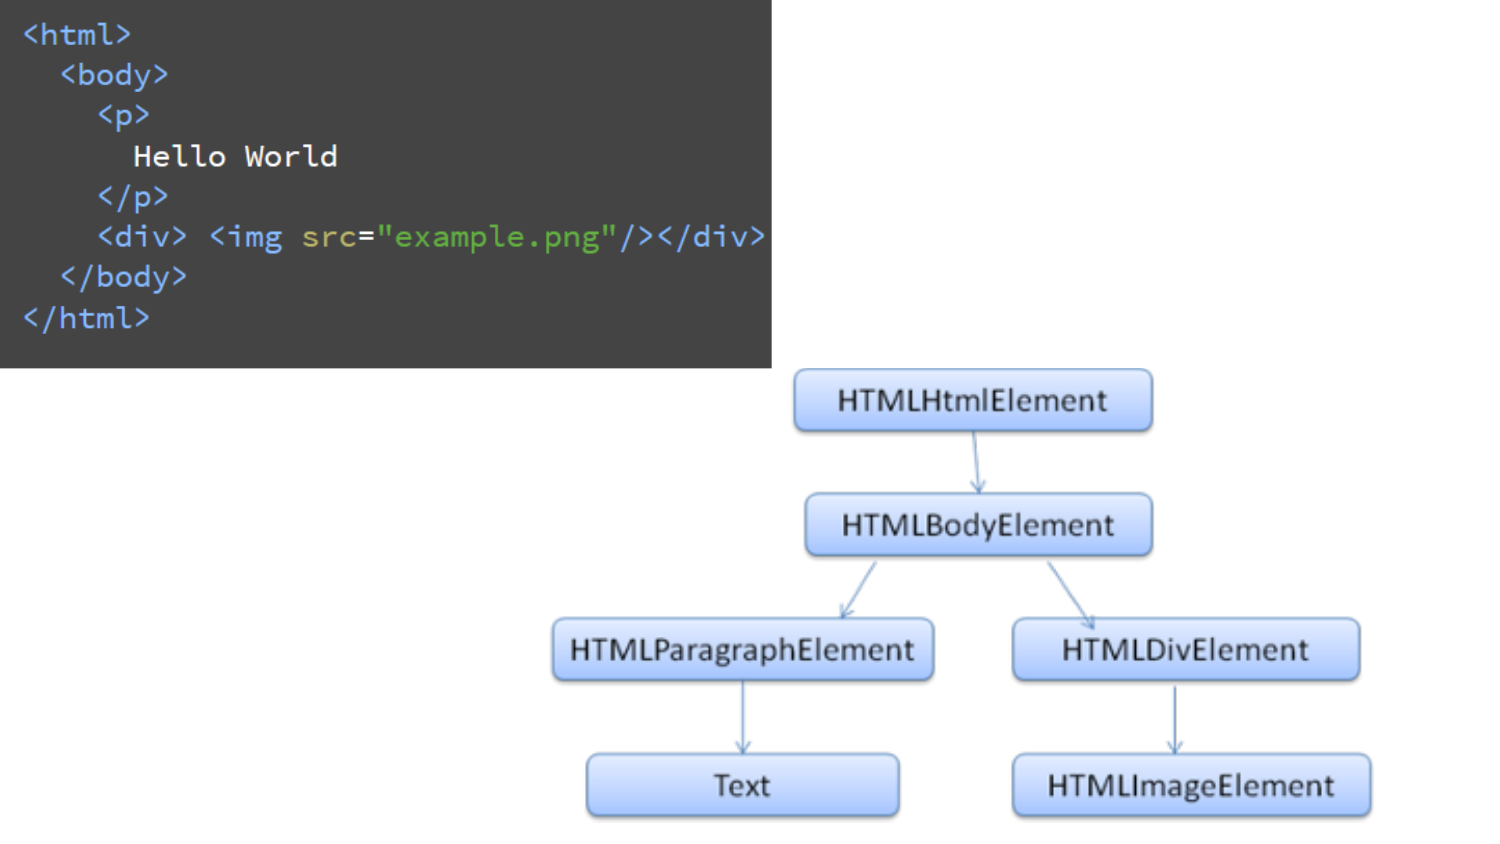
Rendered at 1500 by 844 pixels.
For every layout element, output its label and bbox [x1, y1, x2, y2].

picture [0, 0, 1378, 823]
